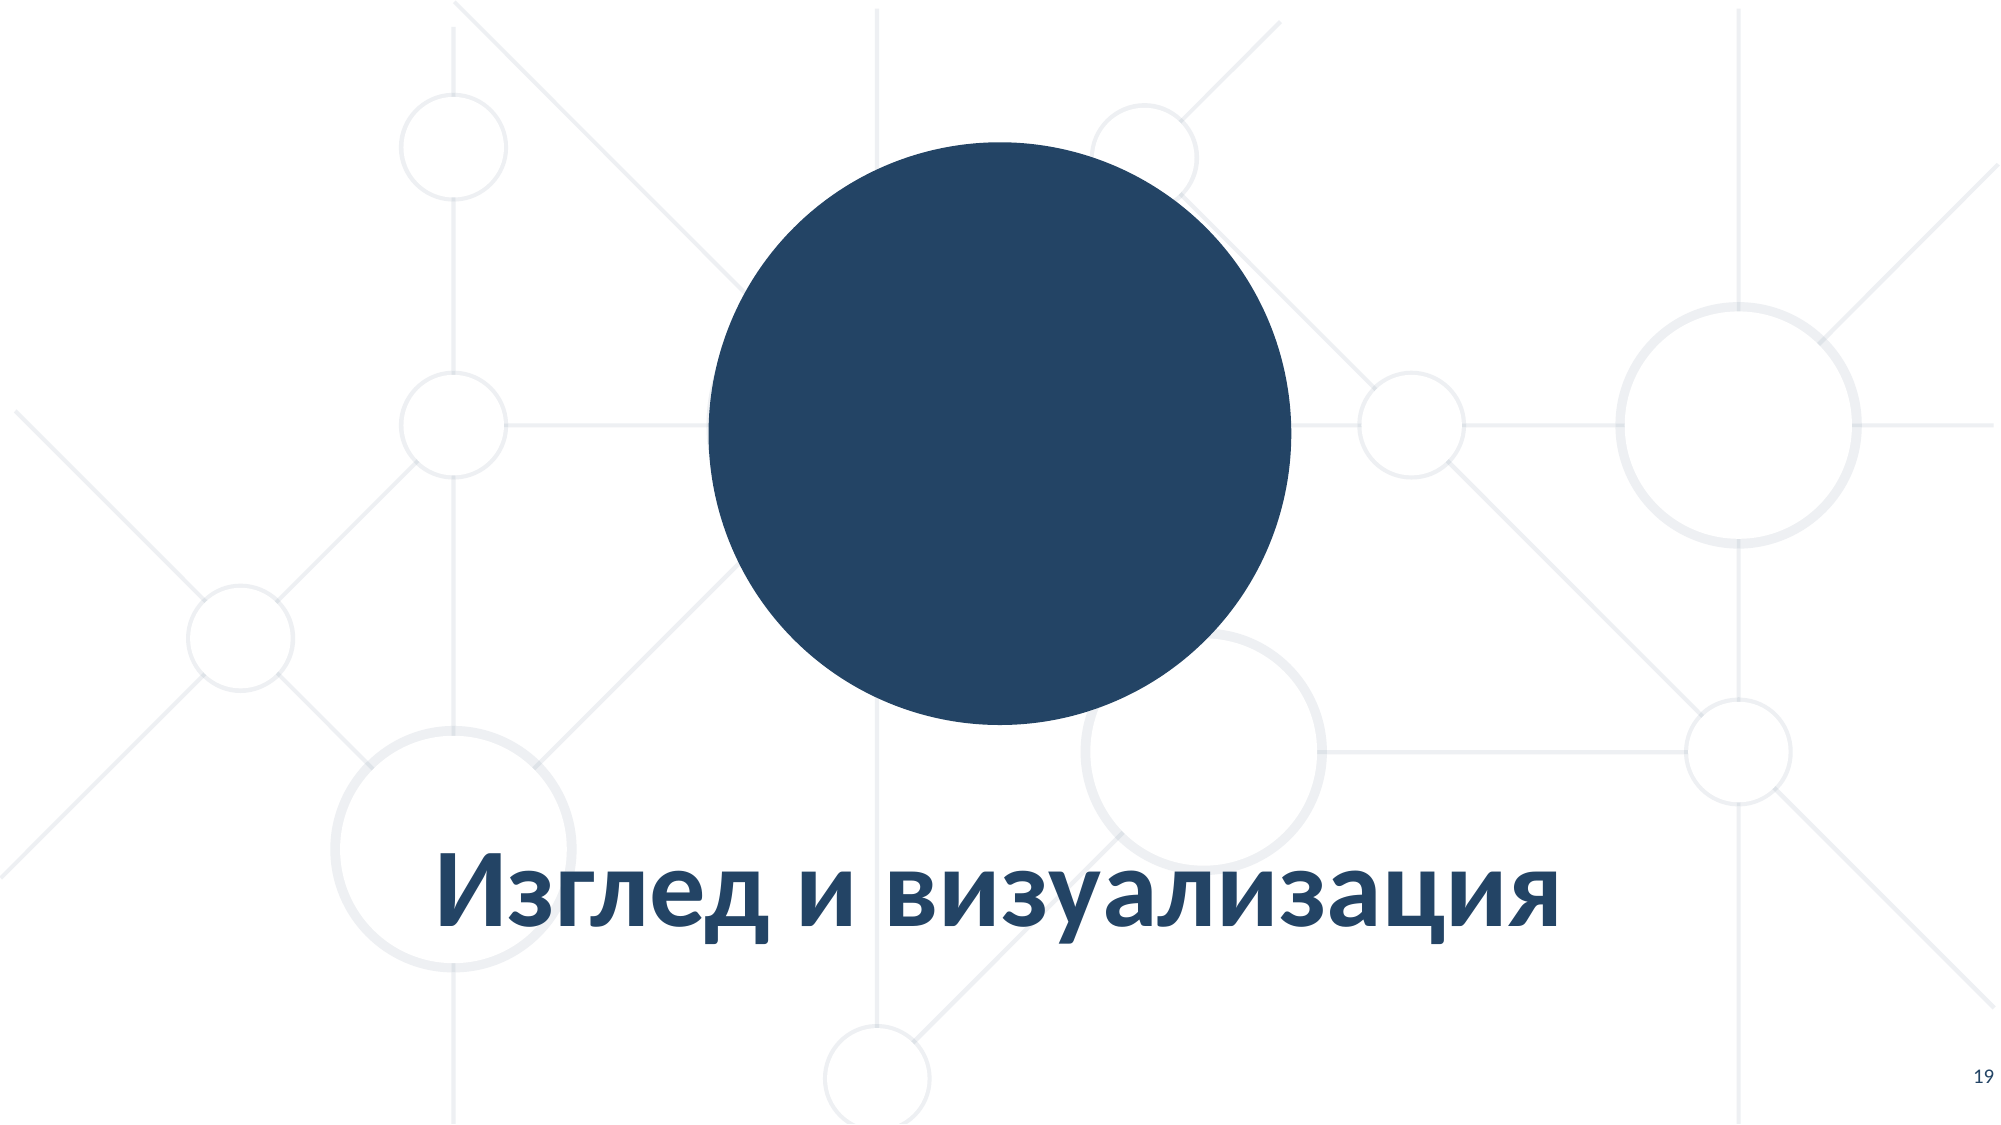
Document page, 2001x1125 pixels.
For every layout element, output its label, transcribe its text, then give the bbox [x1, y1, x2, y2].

list Изглед и визуализация [100, 815, 1900, 942]
slide_number 19 [1929, 1049, 2000, 1100]
